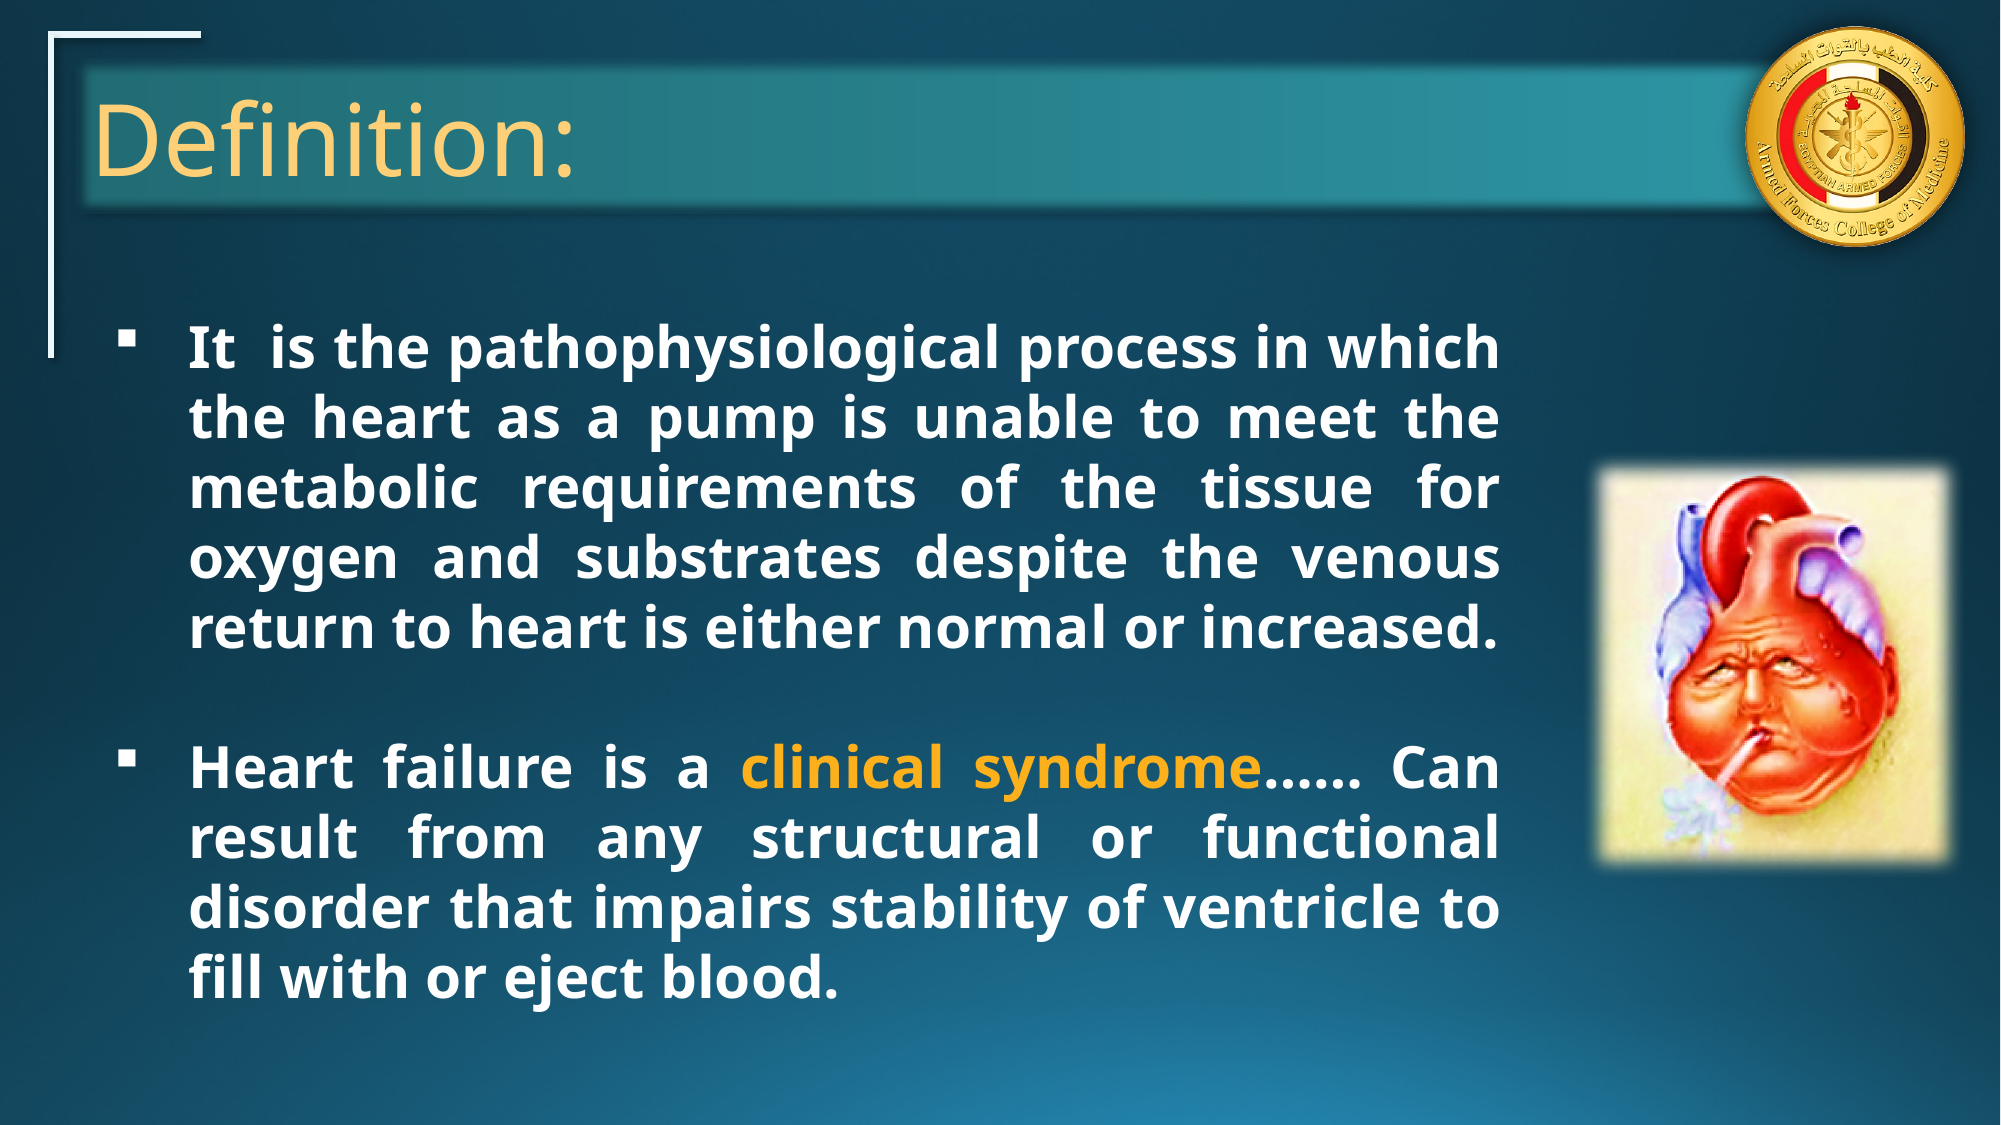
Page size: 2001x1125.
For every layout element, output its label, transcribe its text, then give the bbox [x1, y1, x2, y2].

text_box Definition: [91, 74, 1722, 199]
picture [0, 0, 2001, 1125]
text_box It is the pathophysiological process in which the heart as a pump is unable to meet the metabolic requirements of the tissue for oxygen and substrates despite the venous return to heart is either normal or increased. Heart failure is a clinical syndrome…… Can result from any structural or functional disorder that impairs stability of ventricle to fill with or eject blood. [98, 303, 1517, 1018]
